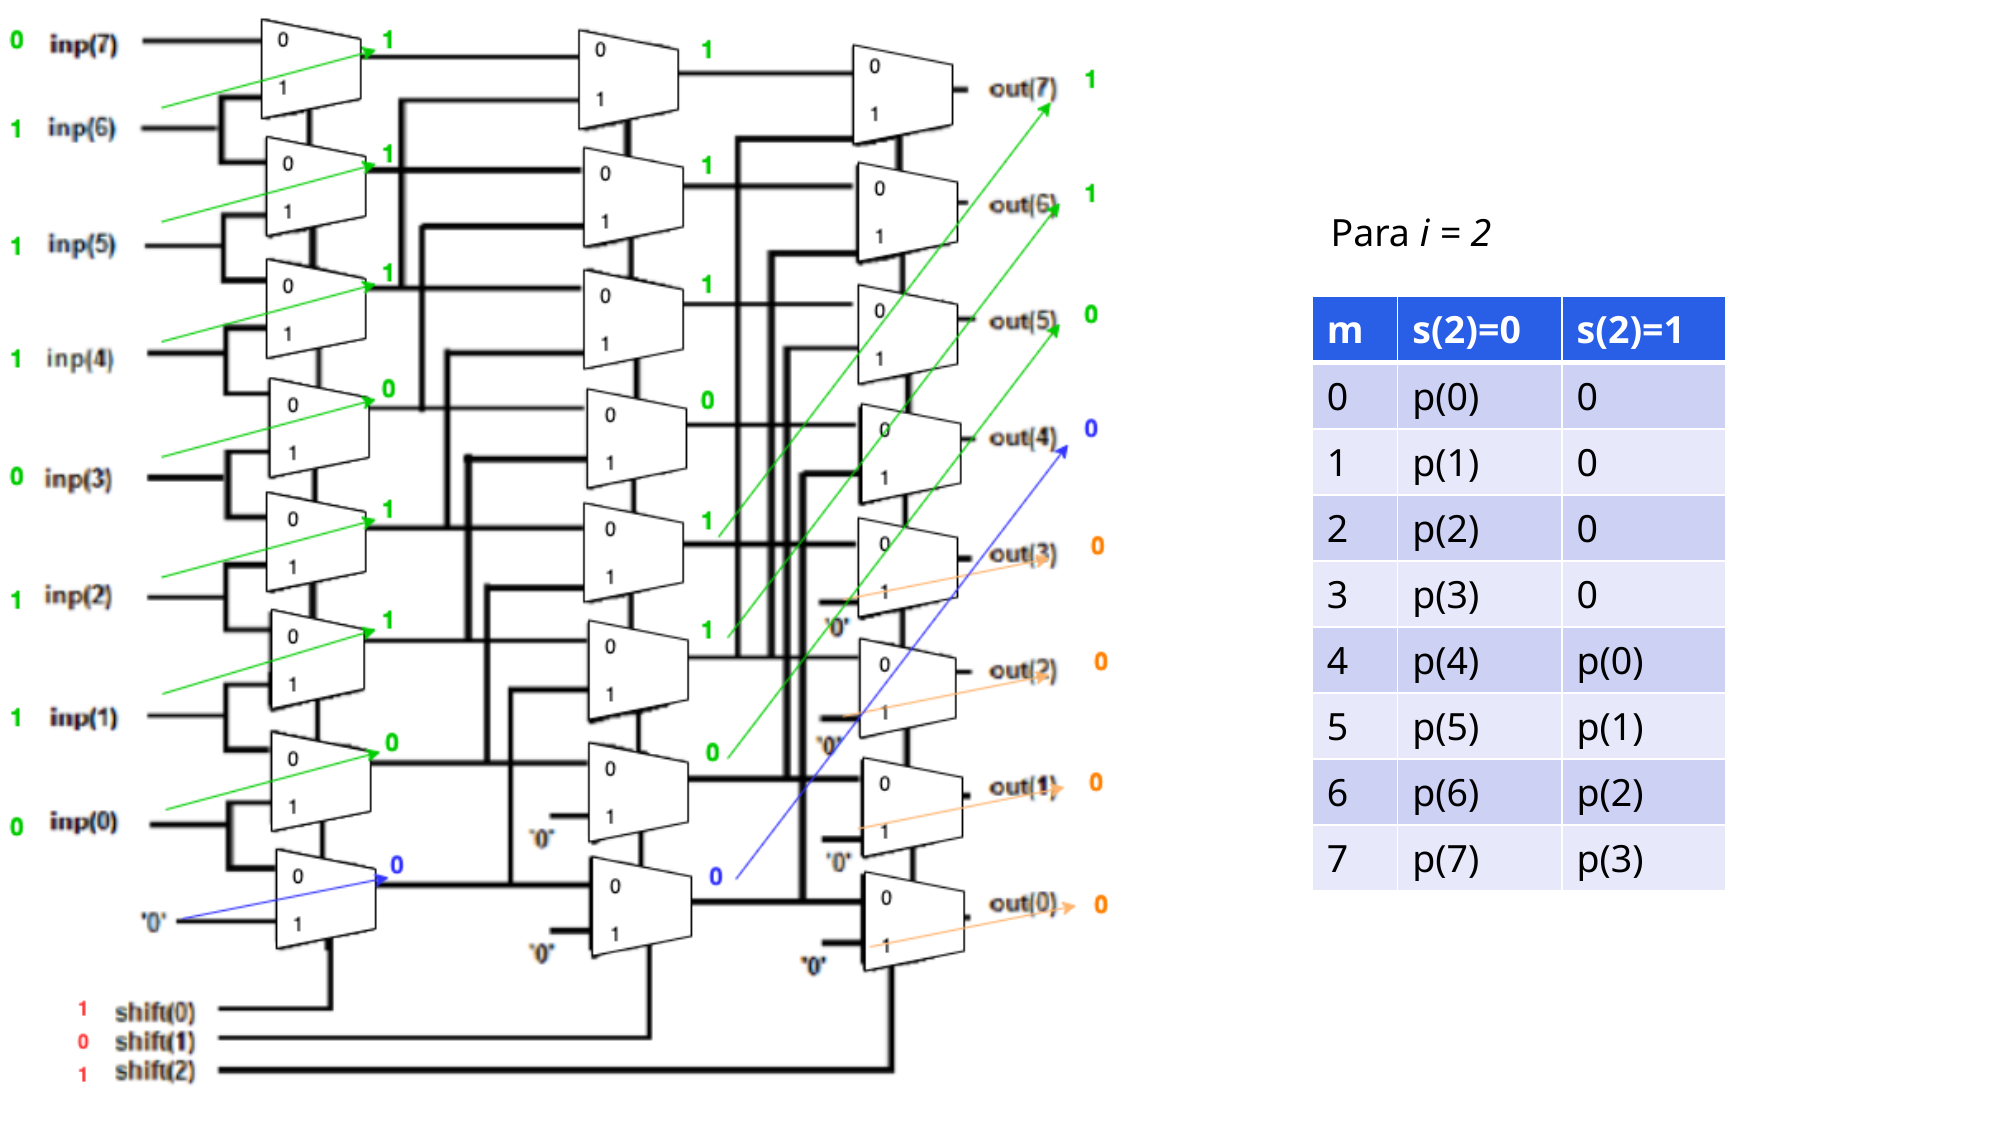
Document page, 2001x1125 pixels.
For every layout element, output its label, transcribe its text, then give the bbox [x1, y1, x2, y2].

table_cell p(2) [1398, 496, 1561, 560]
table_cell p(0) [1398, 365, 1561, 428]
table_header m [1313, 297, 1397, 360]
table_cell 7 [1313, 826, 1397, 890]
table_cell 6 [1313, 760, 1397, 824]
table_cell p(2) [1563, 760, 1725, 824]
table_cell 0 [1563, 562, 1725, 626]
table_cell p(1) [1398, 430, 1561, 494]
table_cell p(4) [1398, 628, 1561, 692]
table_cell 4 [1313, 628, 1397, 692]
table_cell p(7) [1398, 826, 1561, 890]
table_cell p(5) [1398, 694, 1561, 758]
table_cell p(3) [1398, 562, 1561, 626]
table_cell p(1) [1563, 694, 1725, 758]
table_cell 5 [1313, 694, 1397, 758]
table_cell 2 [1313, 496, 1397, 560]
table_cell p(0) [1563, 628, 1725, 692]
table_cell 3 [1313, 562, 1397, 626]
table_cell 1 [1313, 430, 1397, 494]
table_cell p(6) [1398, 760, 1561, 824]
picture [0, 0, 1119, 1125]
table_cell p(3) [1563, 826, 1725, 890]
table_cell 0 [1313, 365, 1397, 428]
table_header s(2)=1 [1563, 297, 1725, 360]
table_cell 0 [1563, 365, 1725, 428]
table_cell 0 [1563, 496, 1725, 560]
text_box Para i = 2 [1315, 201, 1507, 262]
table_cell 0 [1563, 430, 1725, 494]
table_header s(2)=0 [1398, 297, 1561, 360]
